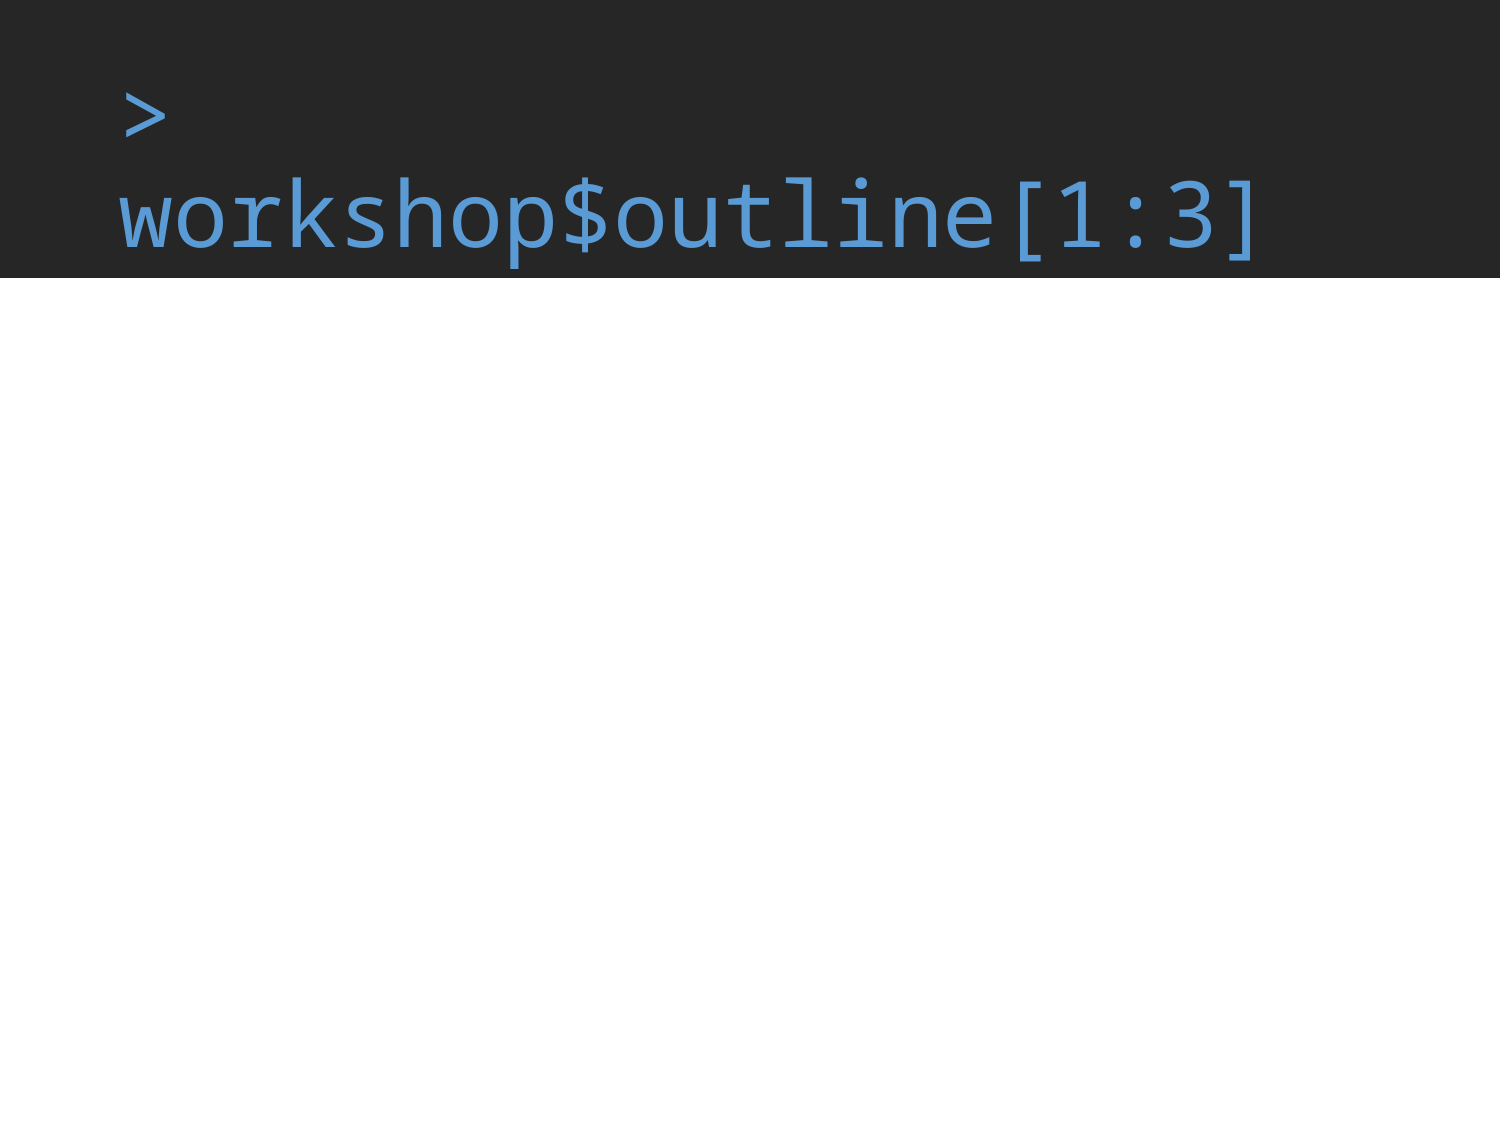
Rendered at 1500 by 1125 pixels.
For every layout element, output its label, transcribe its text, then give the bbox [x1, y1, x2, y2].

text_box [0, 0, 1500, 278]
title > workshop$outline[1:3] [103, 59, 1397, 278]
